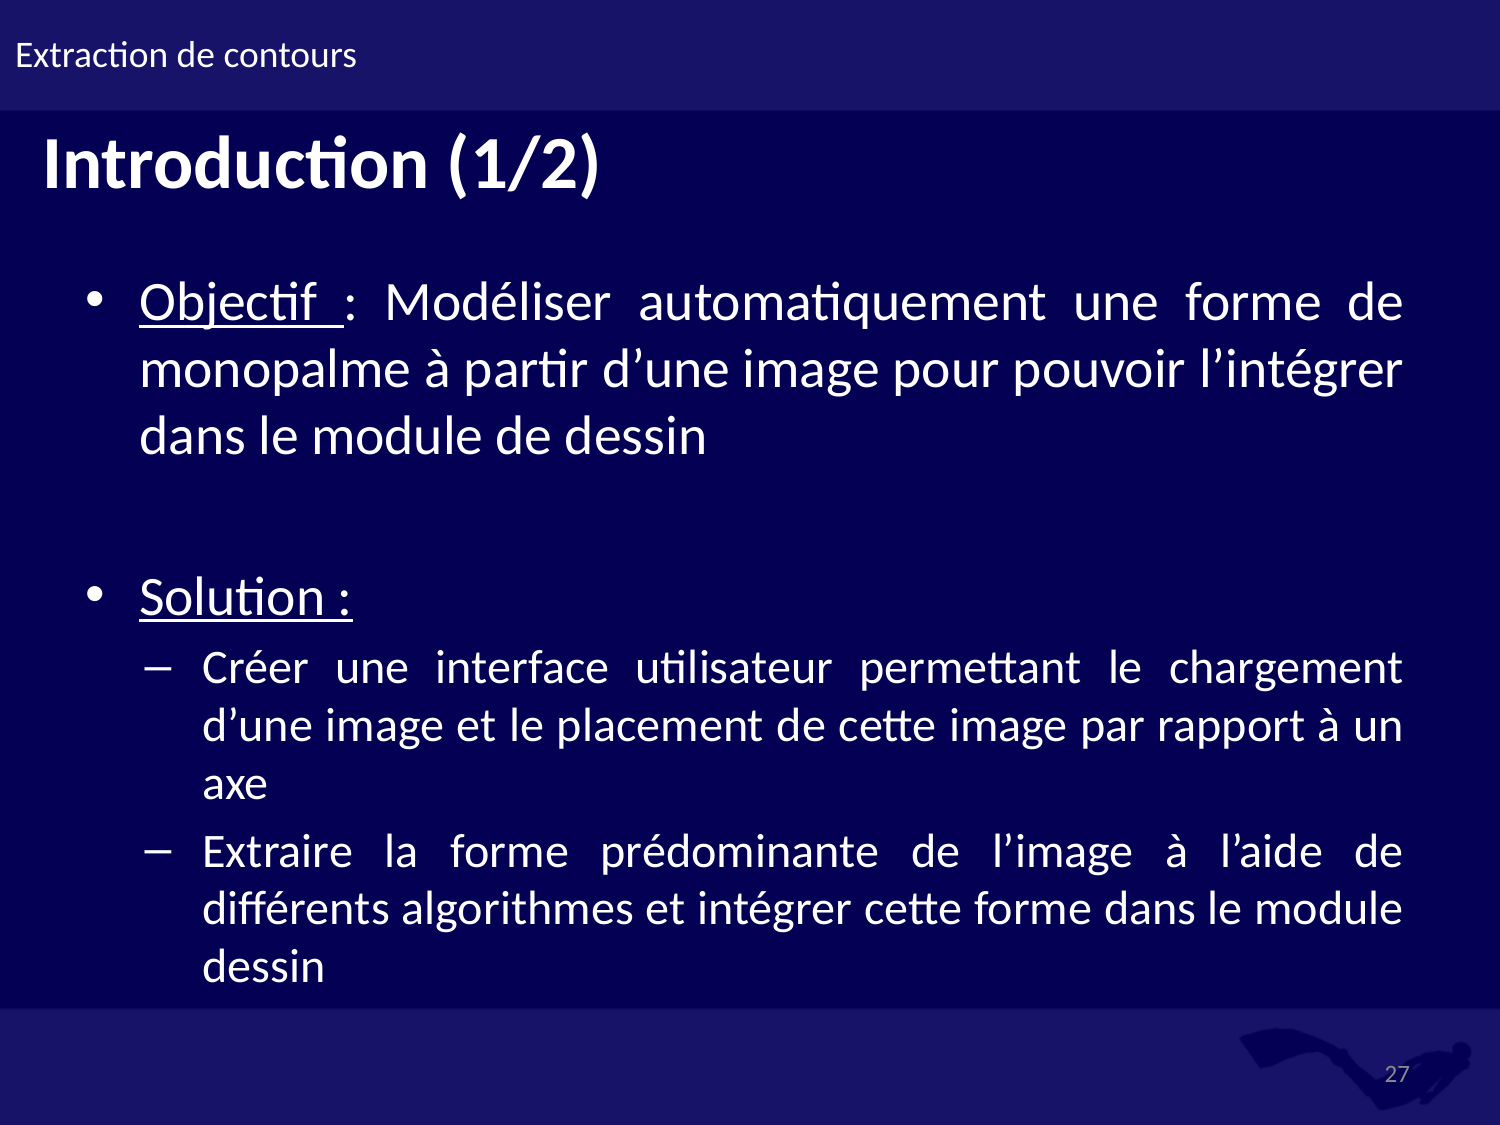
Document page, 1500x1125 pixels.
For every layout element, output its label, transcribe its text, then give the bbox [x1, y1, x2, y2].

text_box Introduction (1/2) [0, 105, 645, 211]
list Objectif : Modéliser automatiquement une forme de monopalme à partir d’une image pour pouvoir l’intégrer dans le module de dessin Solution : Créer une interface utilisateur permettant le chargement d’une image et le placement de cette image par rapport à un axe Extraire la forme prédominante de l’image à l’aide de différents algorithmes et intégrer cette forme dans le module dessin [70, 257, 1421, 1001]
slide_number 27 [1074, 1042, 1425, 1103]
title Extraction de contours [0, 0, 891, 106]
picture [0, 0, 1500, 1125]
